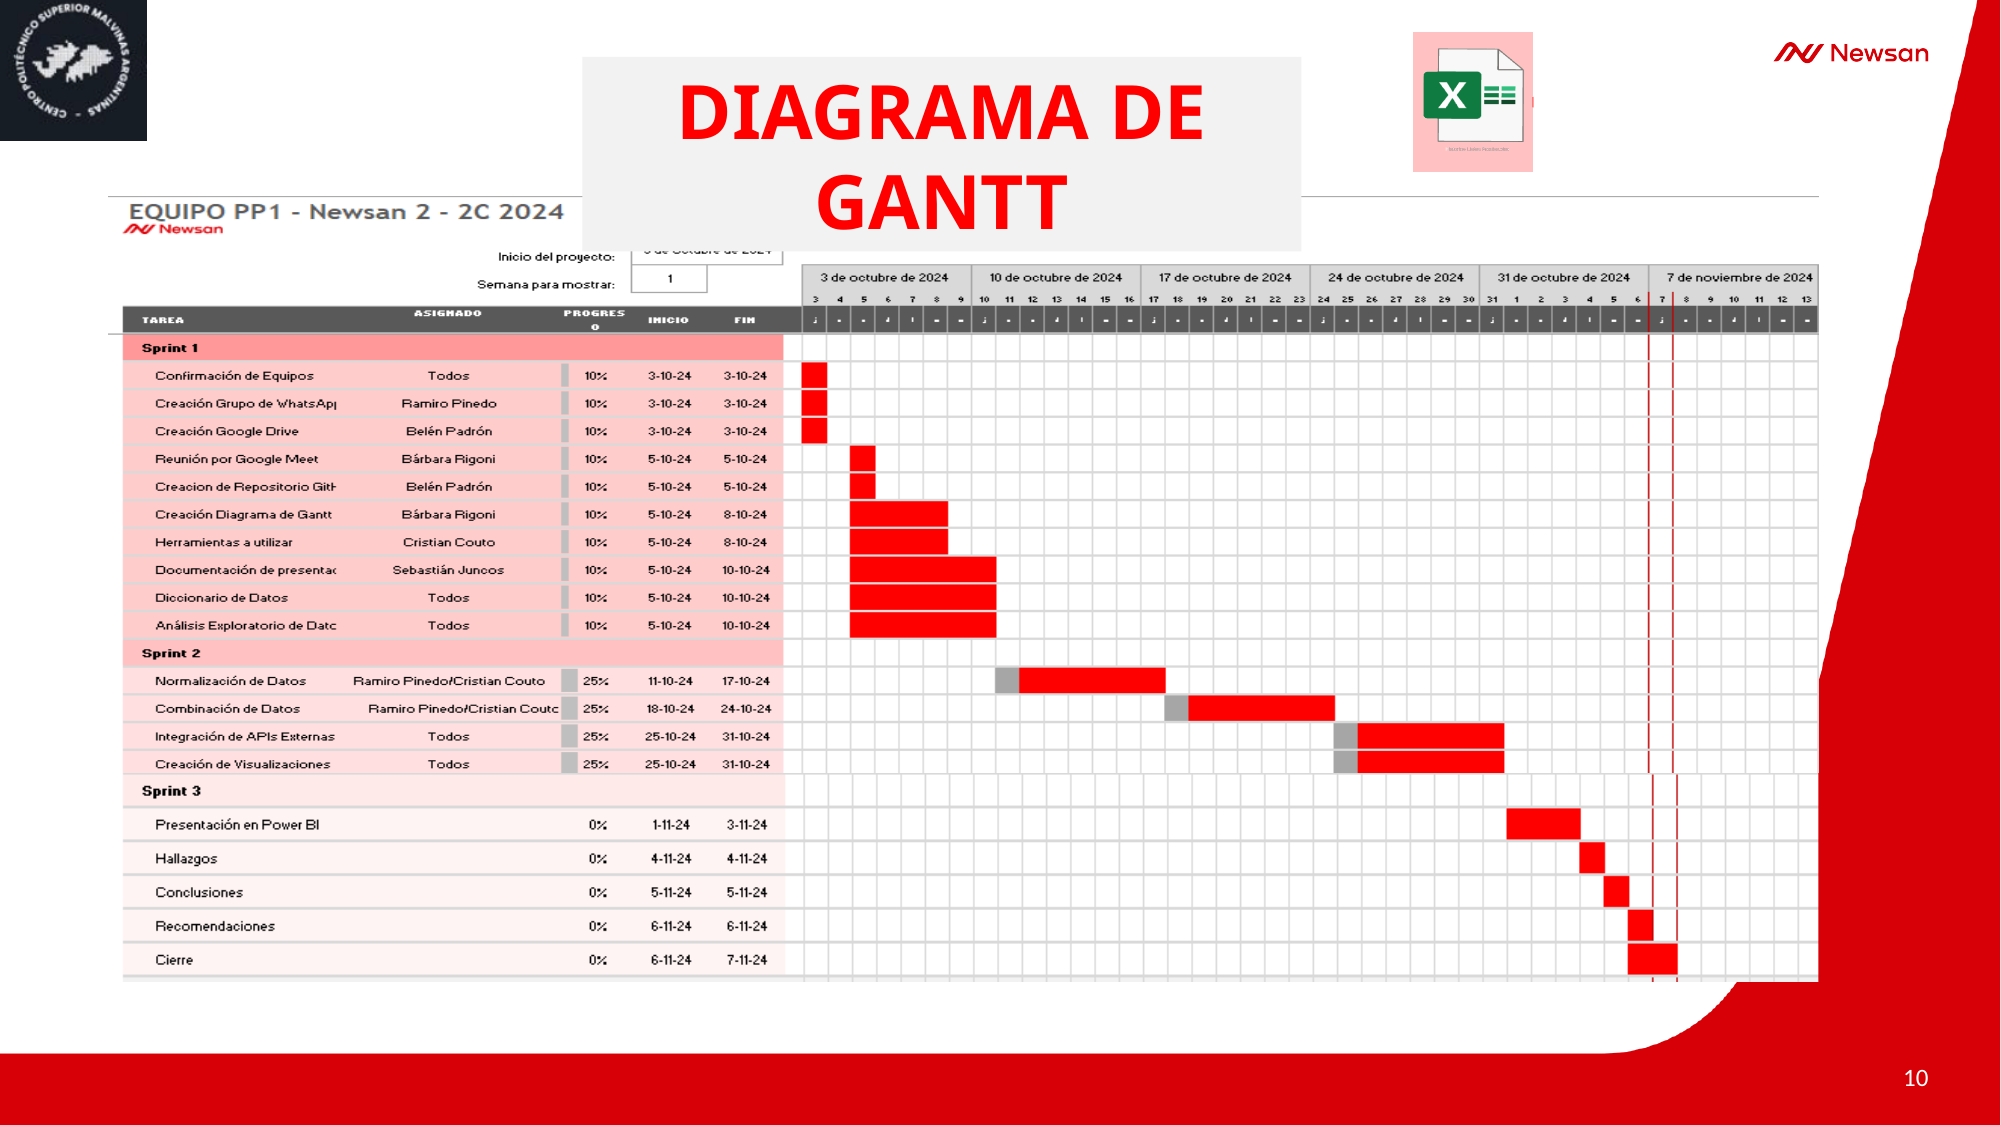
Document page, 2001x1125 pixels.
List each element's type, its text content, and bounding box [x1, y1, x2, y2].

picture [0, 0, 147, 141]
picture [108, 196, 1819, 982]
picture [1413, 32, 1534, 173]
picture [1772, 41, 1931, 64]
text_box DIAGRAMA DE GANTT [582, 56, 1302, 196]
